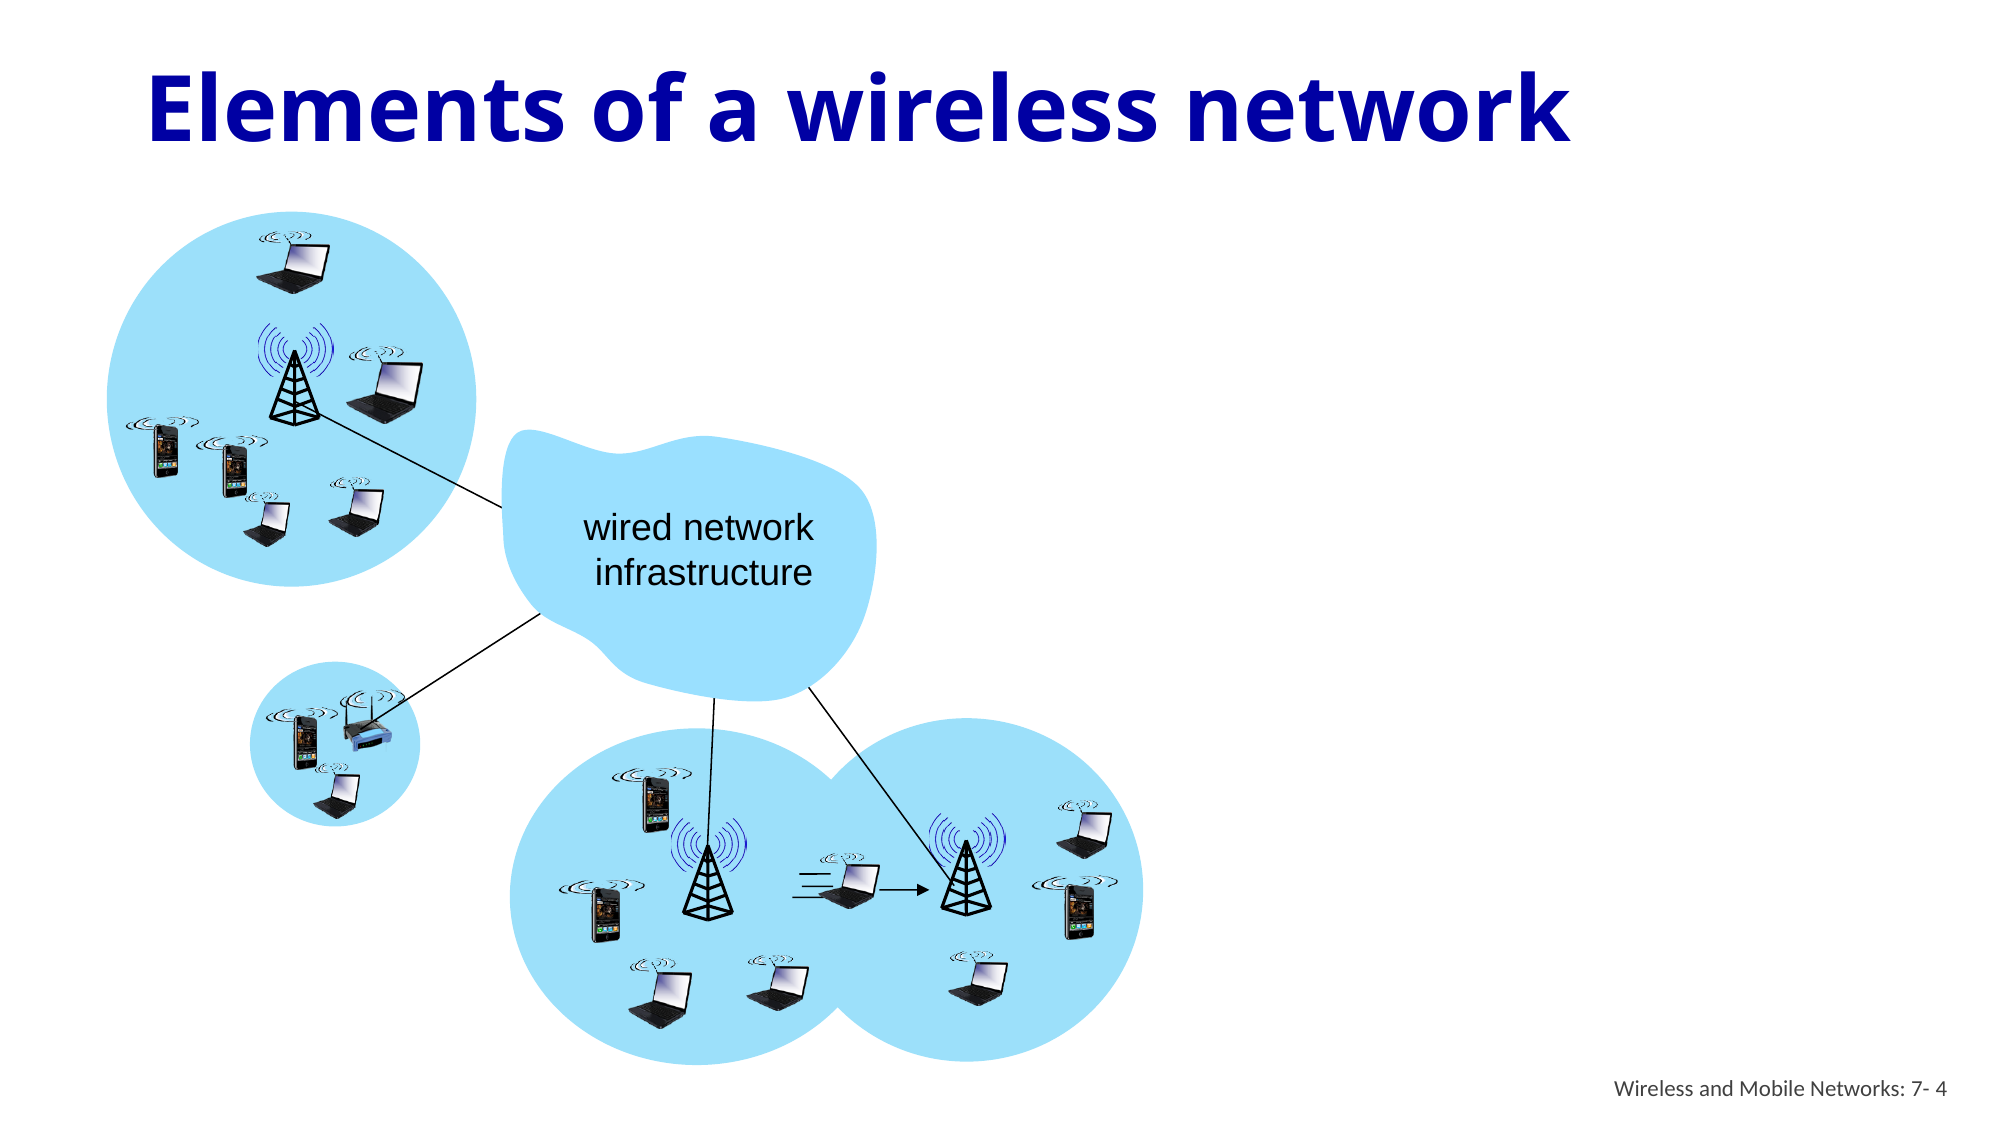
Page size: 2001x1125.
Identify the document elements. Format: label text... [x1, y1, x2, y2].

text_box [256, 229, 330, 294]
text_box [106, 211, 477, 587]
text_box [498, 419, 886, 709]
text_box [265, 706, 339, 770]
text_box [818, 851, 880, 909]
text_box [628, 956, 692, 1029]
title Elements of a wireless network [129, 38, 1855, 186]
text_box [831, 718, 1144, 1062]
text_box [671, 818, 747, 920]
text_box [258, 323, 334, 425]
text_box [243, 490, 290, 547]
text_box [1056, 798, 1112, 859]
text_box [746, 953, 809, 1011]
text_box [948, 949, 1008, 1006]
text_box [1031, 874, 1118, 940]
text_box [346, 344, 423, 424]
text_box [124, 415, 199, 478]
slide_number Wireless and Mobile Networks: 7- 4 [1512, 1056, 1963, 1117]
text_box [313, 761, 360, 819]
text_box [509, 728, 884, 1066]
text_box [339, 688, 405, 752]
text_box [249, 661, 421, 827]
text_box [929, 813, 1006, 916]
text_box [558, 878, 645, 943]
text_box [328, 476, 384, 537]
text_box [880, 883, 929, 897]
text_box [611, 766, 692, 833]
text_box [195, 434, 268, 498]
